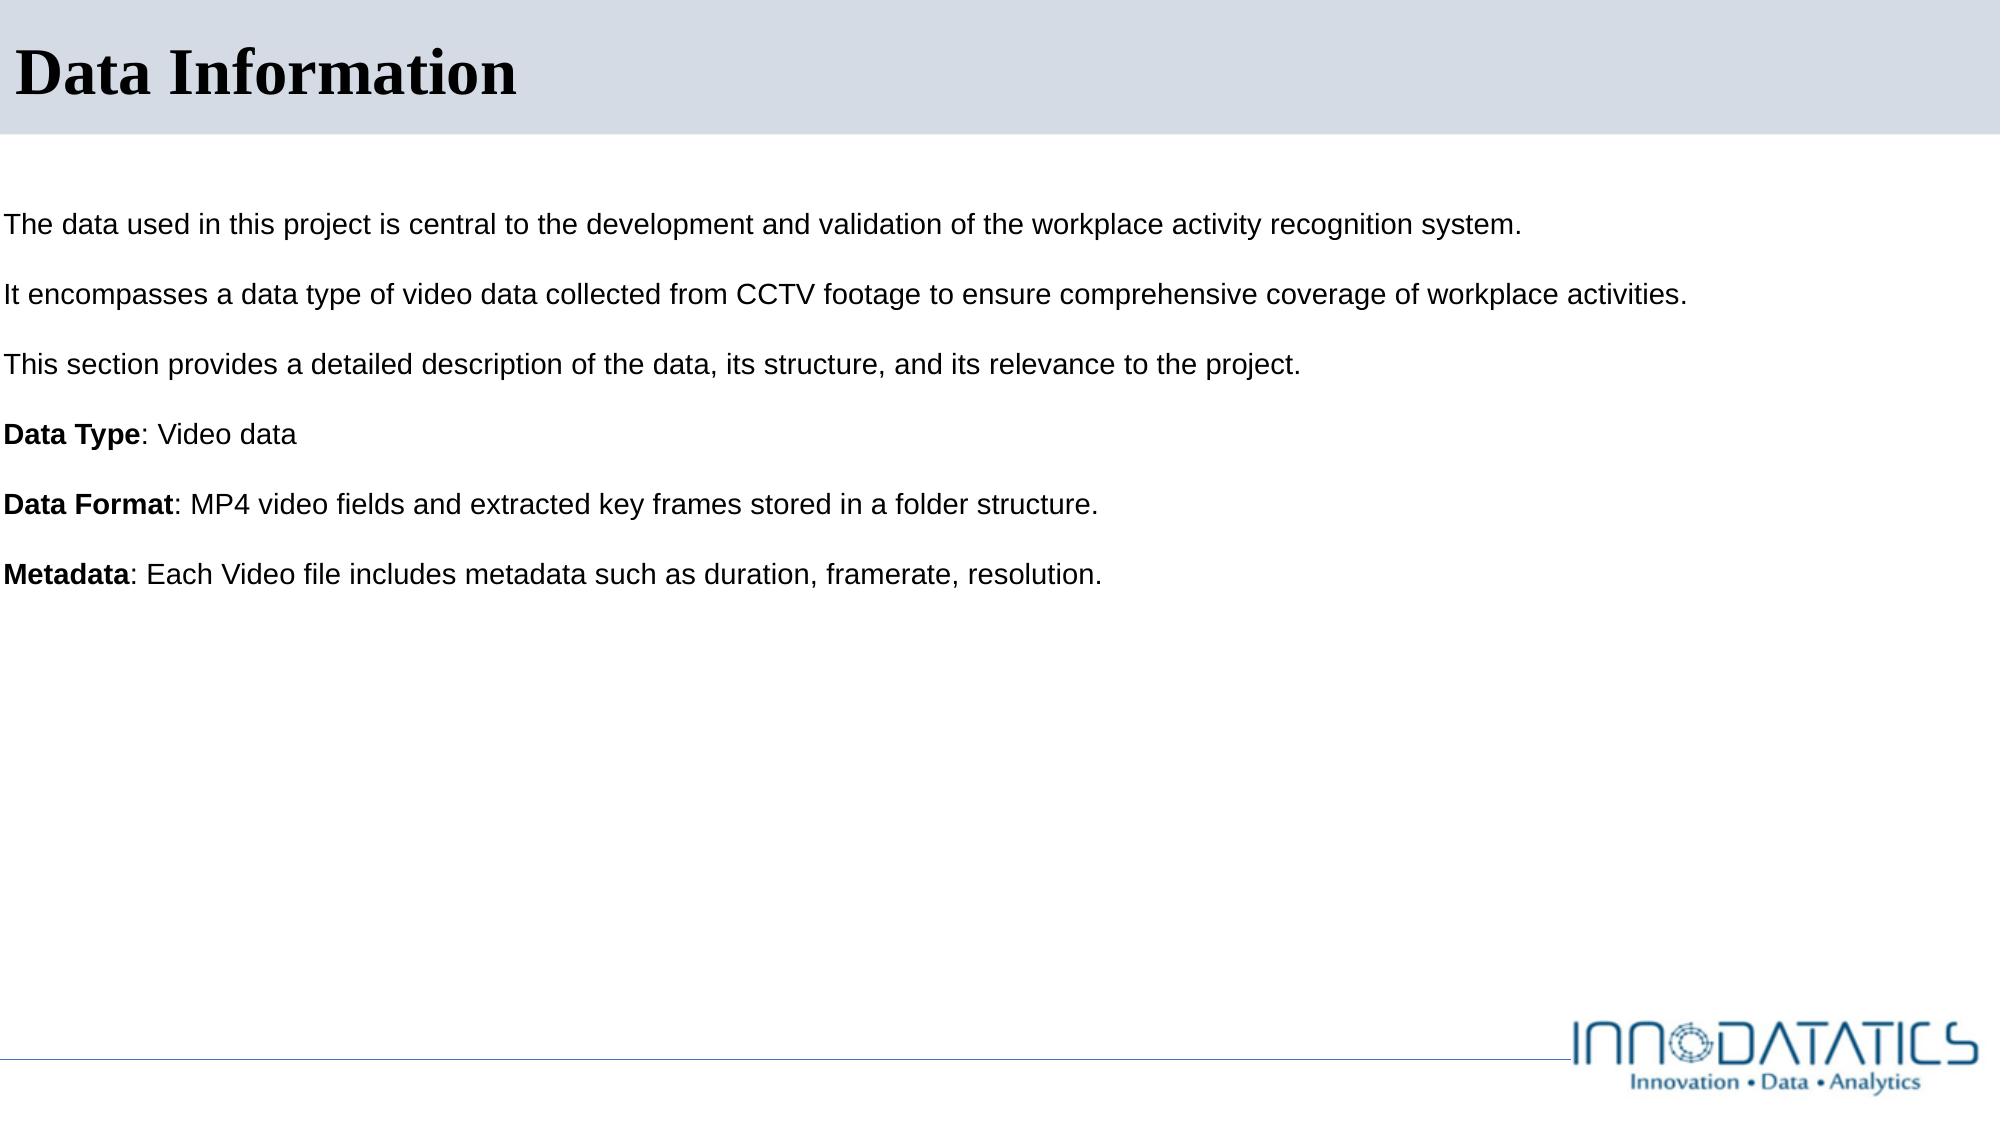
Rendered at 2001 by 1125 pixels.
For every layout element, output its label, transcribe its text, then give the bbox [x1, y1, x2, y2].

picture [1571, 990, 1998, 1124]
title Data Information [0, 0, 1725, 175]
text_box The data used in this project is central to the development and validation of the workplace activity recognition system. It encompasses a data type of video data collected from CCTV footage to ensure comprehensive coverage of workplace activities. This section provides a detailed description of the data, its structure, and its relevance to the project. Data Type: Video data Data Format: MP4 video fields and extracted key frames stored in a folder structure. Metadata: Each Video file includes metadata such as duration, framerate, resolution. [0, 198, 1816, 598]
